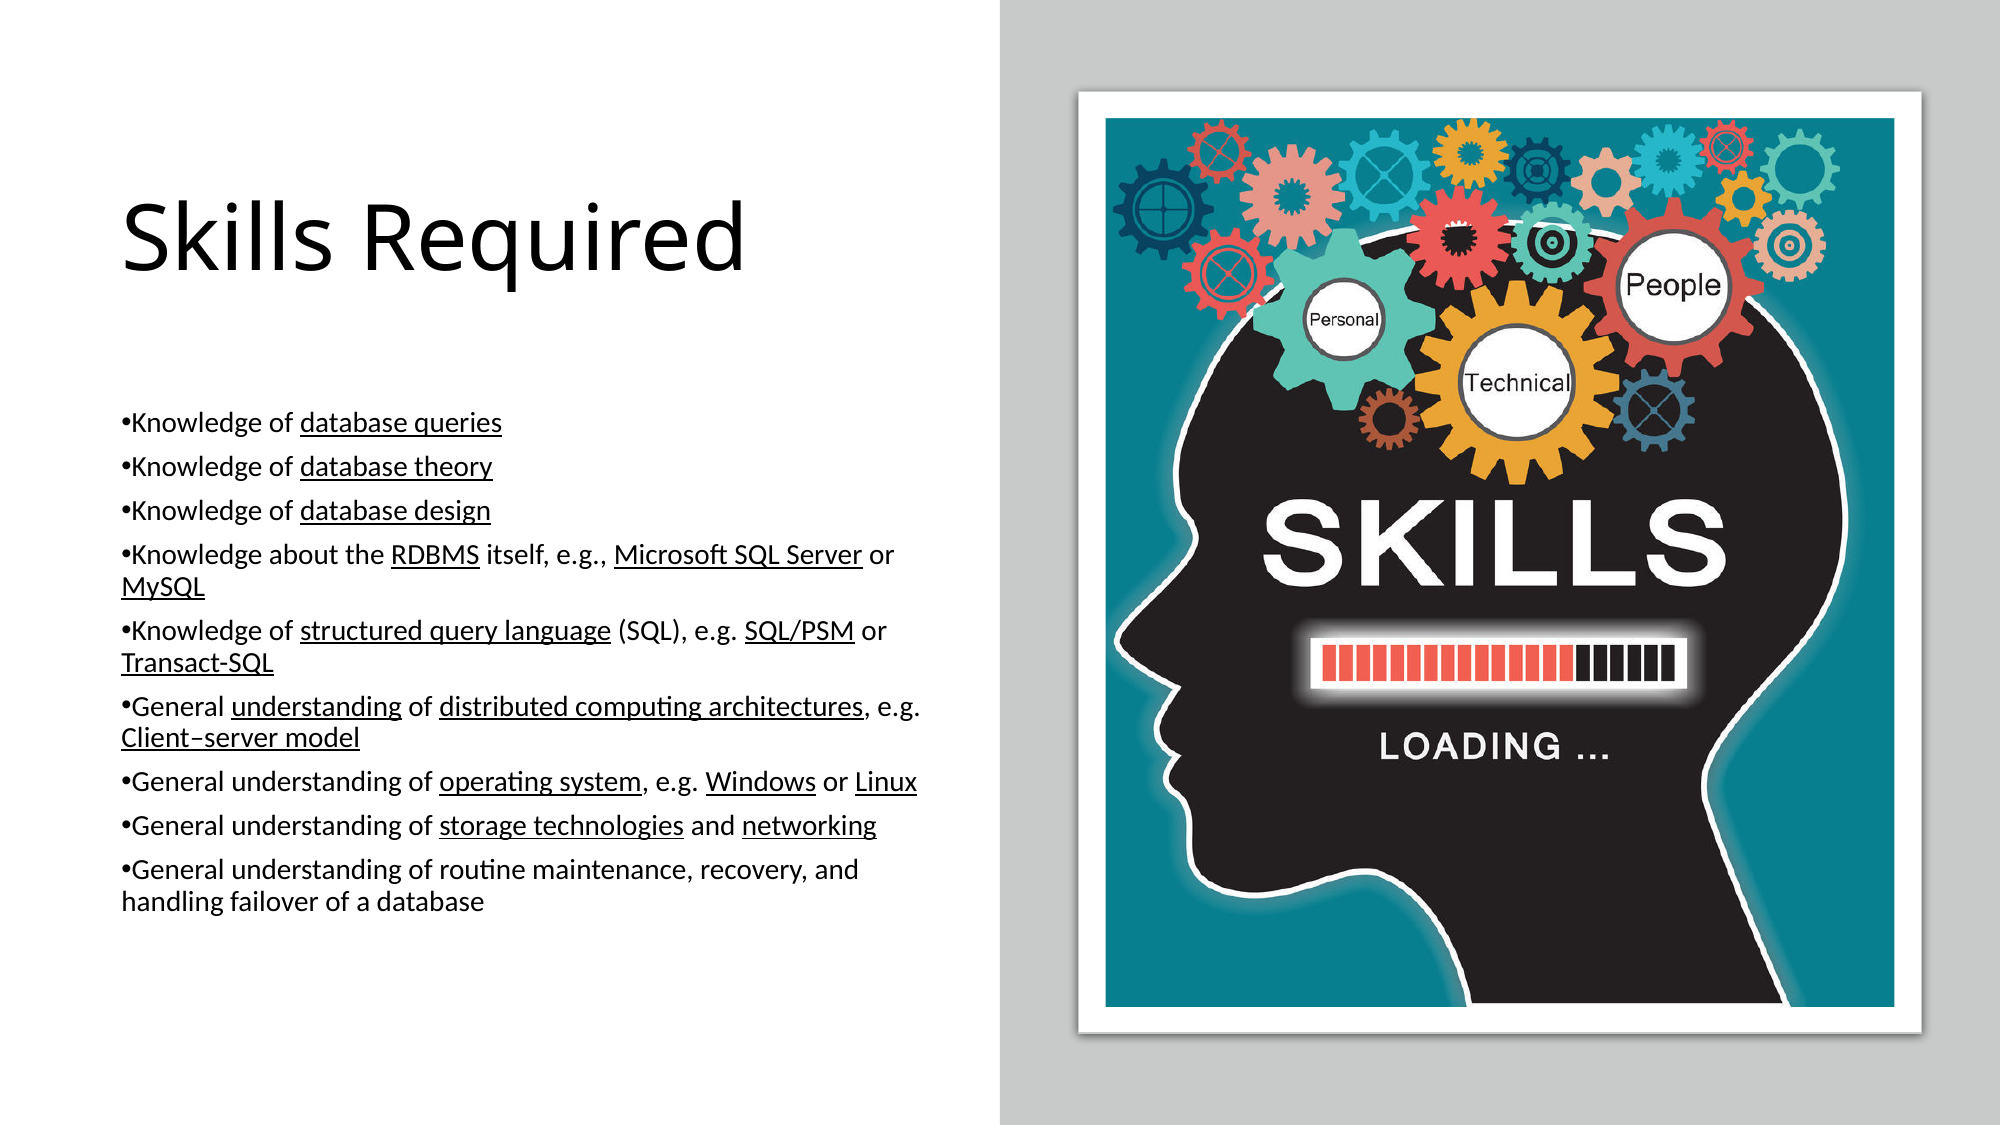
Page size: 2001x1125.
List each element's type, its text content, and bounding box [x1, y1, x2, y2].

text_box [999, 0, 2000, 1125]
text_box [1077, 91, 1923, 1034]
text_box Knowledge of database queries Knowledge of database theory Knowledge of database design Knowledge about the RDBMS itself, e.g., Microsoft SQL Server or MySQL Knowledge of structured query language (SQL), e.g. SQL/PSM or Transact-SQL General understanding of distributed computing architectures, e.g. Client–server model General understanding of operating system, e.g. Windows or Linux General understanding of storage technologies and networking General understanding of routine maintenance, recovery, and handling failover of a database [106, 399, 946, 1021]
title Skills Required [106, 103, 947, 379]
picture [1105, 118, 1895, 1007]
text_box [0, 0, 999, 1125]
